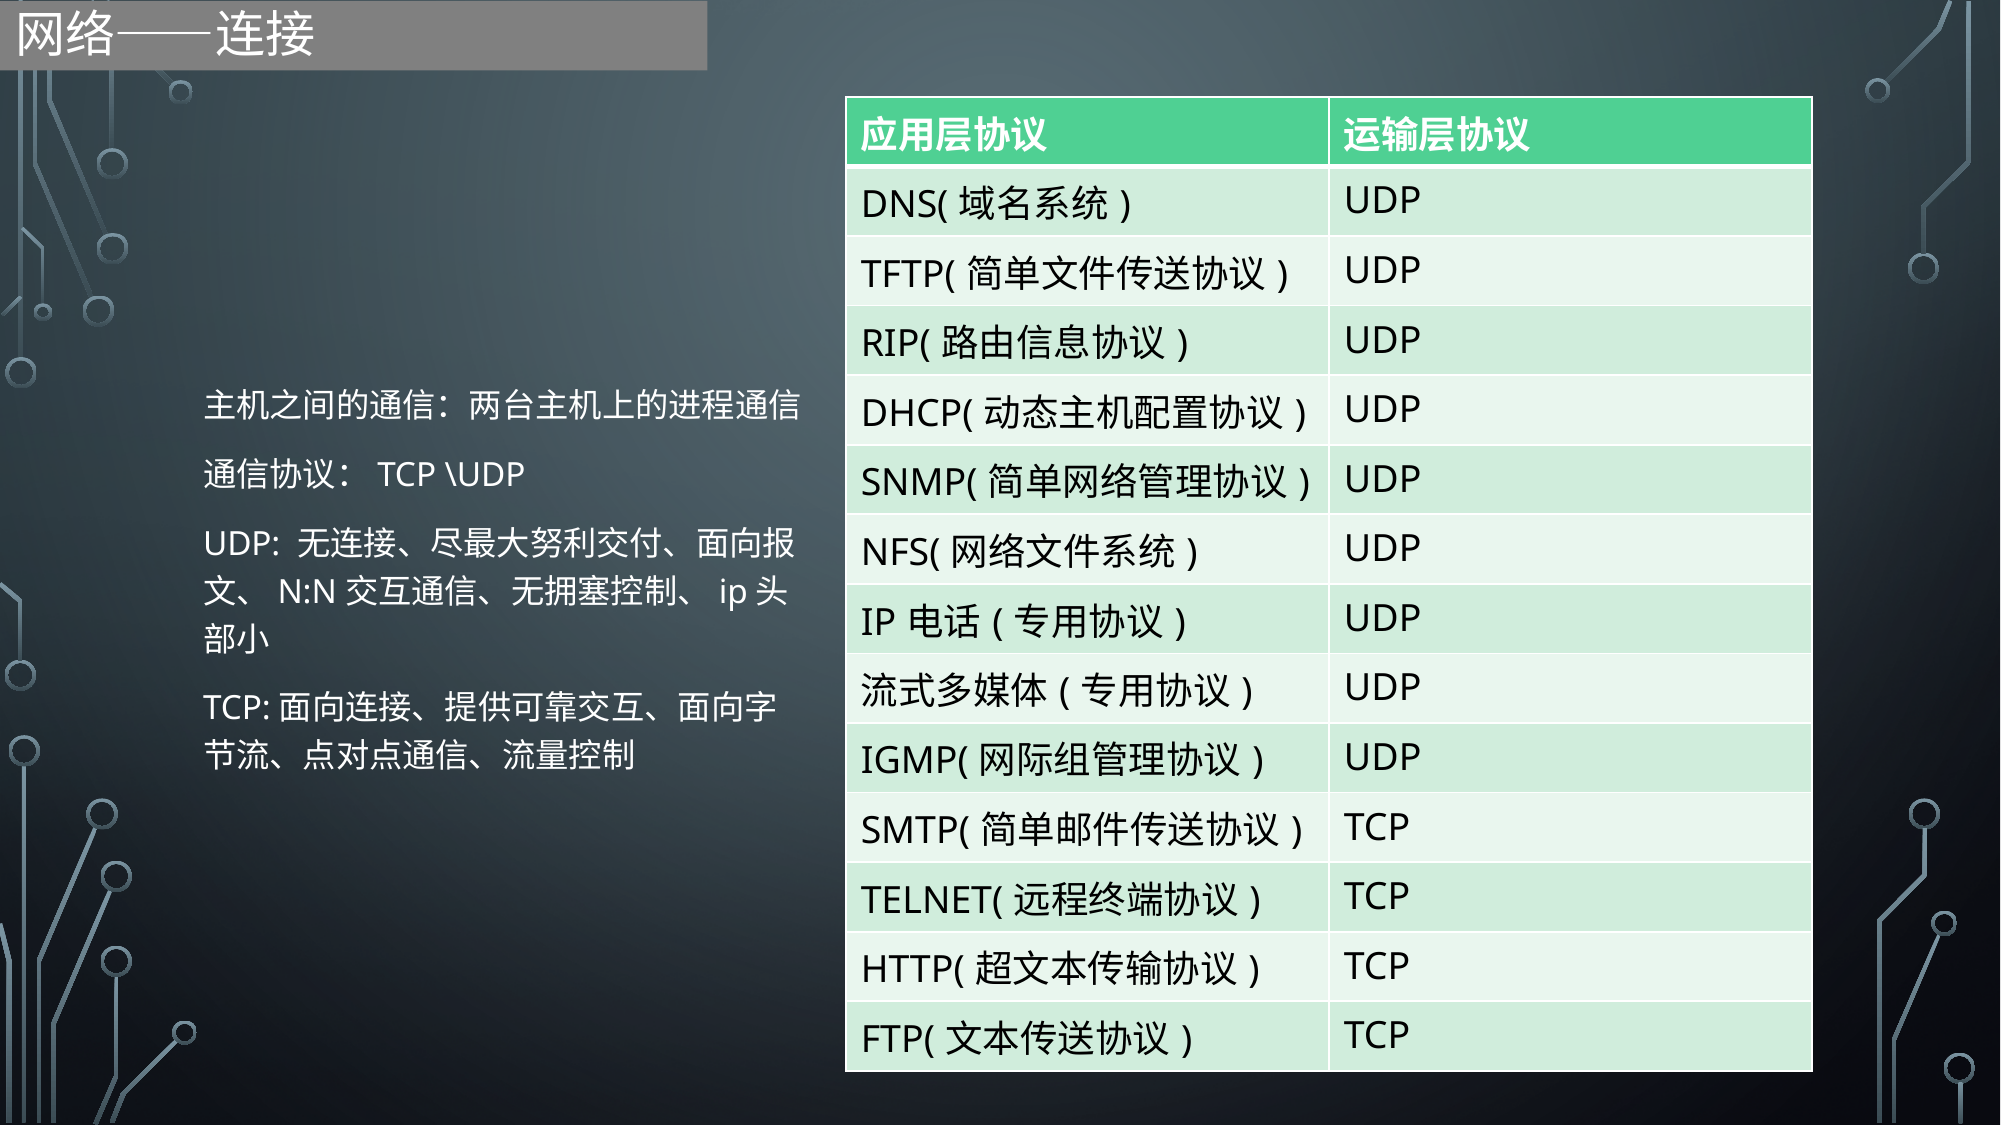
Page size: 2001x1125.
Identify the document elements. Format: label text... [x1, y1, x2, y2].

table_cell HTTP(超文本传输协议) [847, 933, 1328, 1000]
table_cell UDP [1330, 237, 1811, 305]
text_box 网络——连接 [0, 0, 708, 71]
table_cell UDP [1330, 724, 1811, 792]
table_cell TFTP(简单文件传送协议) [847, 237, 1328, 305]
table_cell IGMP(网际组管理协议) [847, 724, 1328, 792]
table_cell RIP(路由信息协议) [847, 306, 1328, 374]
table_cell UDP [1330, 306, 1811, 374]
table_cell SNMP(简单网络管理协议) [847, 446, 1328, 513]
table_header 应用层协议 [847, 98, 1328, 164]
table_cell IP电话(专用协议) [847, 585, 1328, 653]
table_cell UDP [1330, 585, 1811, 653]
table_cell UDP [1330, 515, 1811, 583]
table_cell TCP [1330, 793, 1811, 861]
table_cell SMTP(简单邮件传送协议) [847, 793, 1328, 861]
table_header 运输层协议 [1330, 98, 1811, 164]
table_cell TELNET(远程终端协议) [847, 863, 1328, 931]
table_cell NFS(网络文件系统) [847, 515, 1328, 583]
table_cell FTP(文本传送协议) [847, 1002, 1328, 1070]
table_cell TCP [1330, 933, 1811, 1000]
table_cell 流式多媒体(专用协议) [847, 654, 1328, 722]
table_cell UDP [1330, 169, 1811, 235]
table_cell DNS(域名系统) [847, 169, 1328, 235]
table_cell TCP [1330, 863, 1811, 931]
list 主机之间的通信：两台主机上的进程通信 通信协议：TCP \UDP UDP: 无连接、尽最大努利交付、面向报文、N:N交互通信、无拥塞控制、ip头部小 TCP:面向连接、提供可靠交互、面向字节流、点对点通信、流量控制 [188, 369, 821, 950]
table_cell UDP [1330, 446, 1811, 513]
table_cell UDP [1330, 654, 1811, 722]
table_cell DHCP(动态主机配置协议) [847, 376, 1328, 444]
table_cell TCP [1330, 1002, 1811, 1070]
table_cell UDP [1330, 376, 1811, 444]
